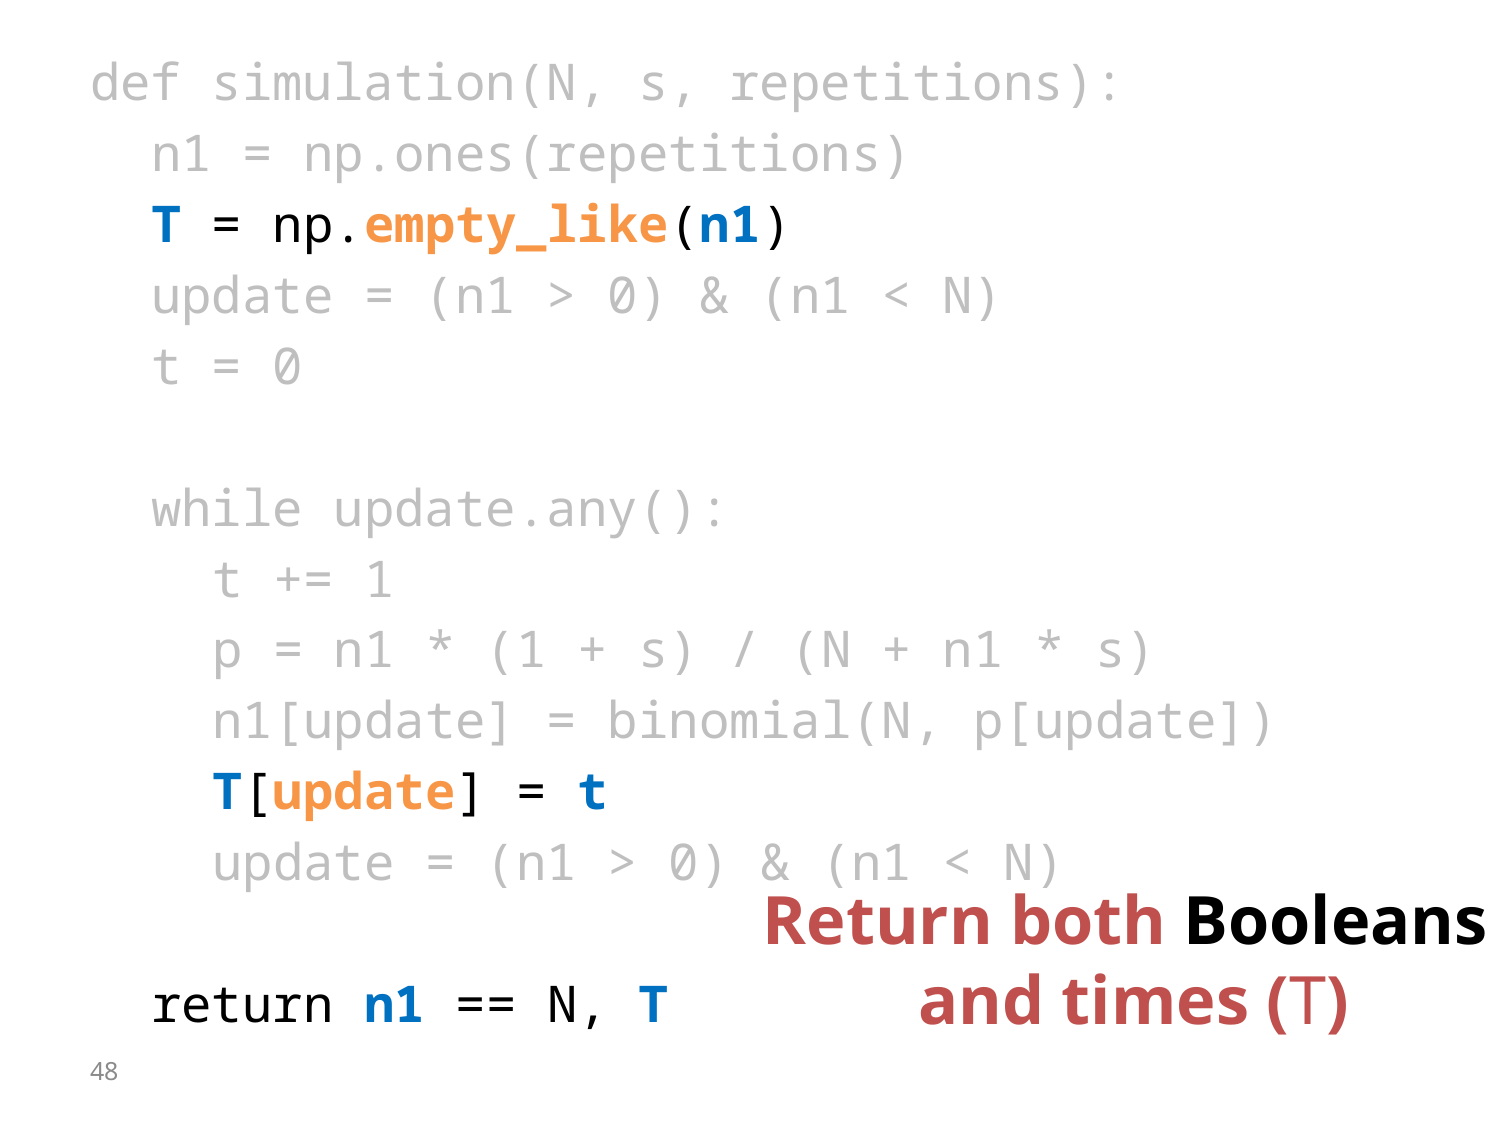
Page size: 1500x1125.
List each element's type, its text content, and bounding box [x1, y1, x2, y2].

list def simulation(N, s, repetitions): n1 = np.ones(repetitions) T = np.empty_like(n1) update = (n1 > 0) & (n1 < N) t = 0 while update.any(): t += 1 p = n1 * (1 + s) / (N + n1 * s) n1[update] = binomial(N, p[update]) T[update] = t update = (n1 > 0) & (n1 < N) return n1 == N, T [75, 42, 1459, 1047]
slide_number 48 [75, 1042, 425, 1103]
text_box Return both Booleans and times (T) [726, 870, 1500, 1045]
